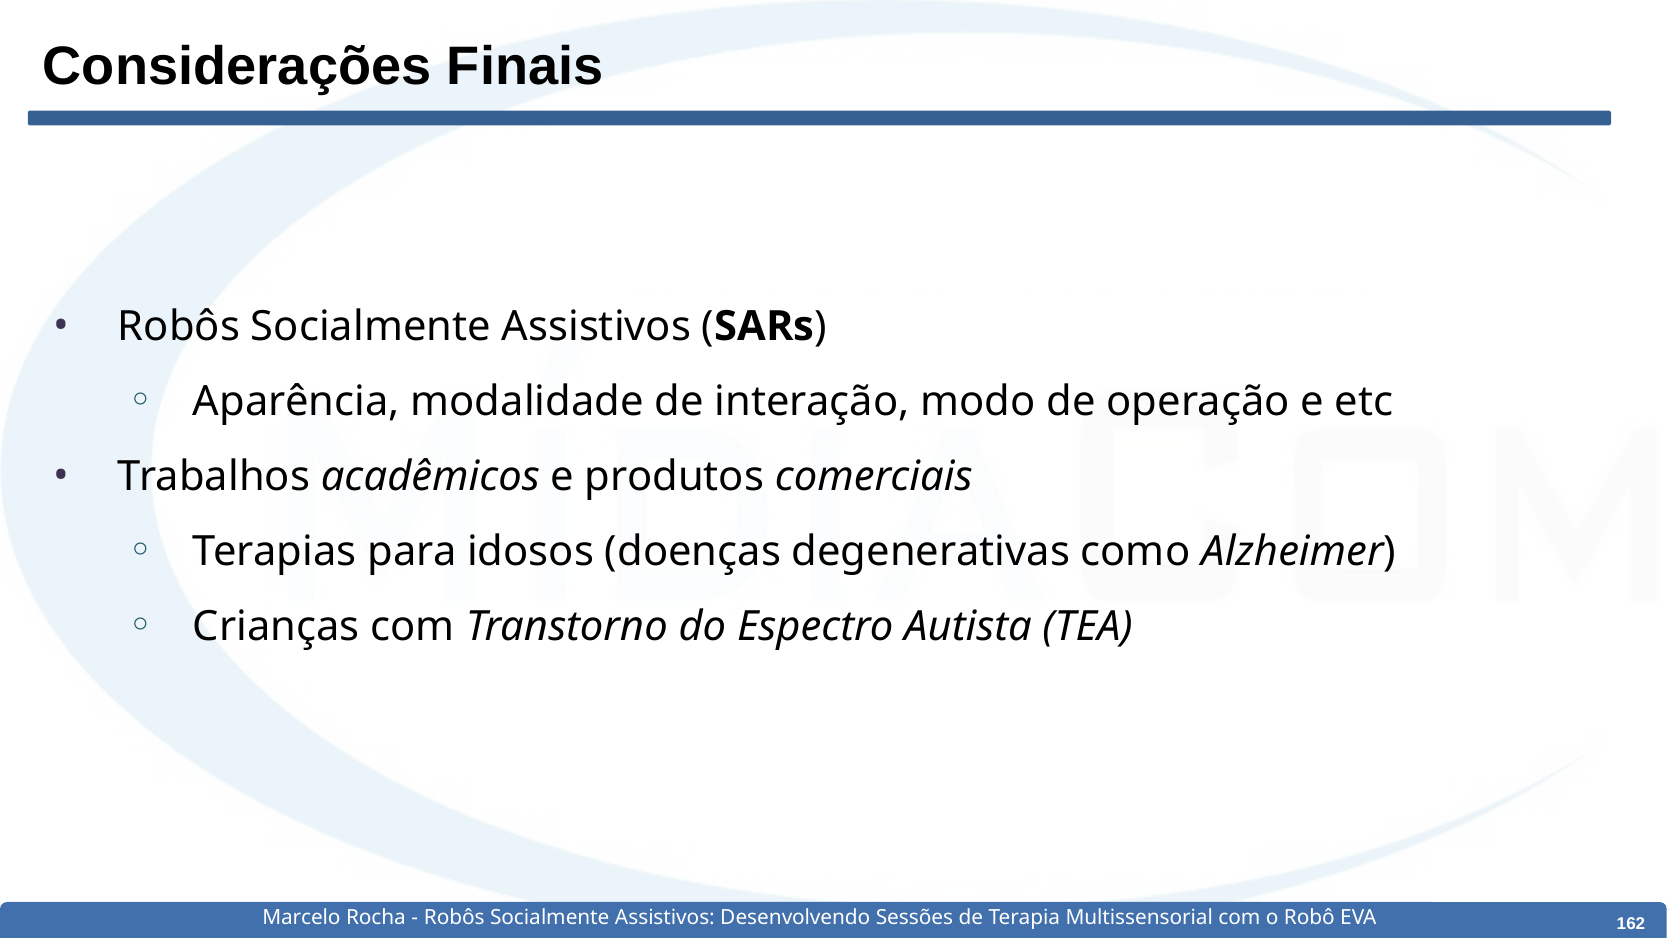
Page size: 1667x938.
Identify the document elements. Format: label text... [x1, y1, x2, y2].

slide_number ‹#› [1472, 908, 1661, 938]
text_box Marcelo Rocha - Robôs Socialmente Assistivos: Desenvolvendo Sessões de Terapia Multissensorial com o Robô EVA [166, 891, 1472, 938]
title Considerações Finais [27, 23, 1612, 111]
list Robôs Socialmente Assistivos (SARs) Aparência, modalidade de interação, modo de operação e etc Trabalhos acadêmicos e produtos comerciais Terapias para idosos (doenças degenerativas como Alzheimer) Crianças com Transtorno do Espectro Autista (TEA) [27, 265, 1612, 468]
